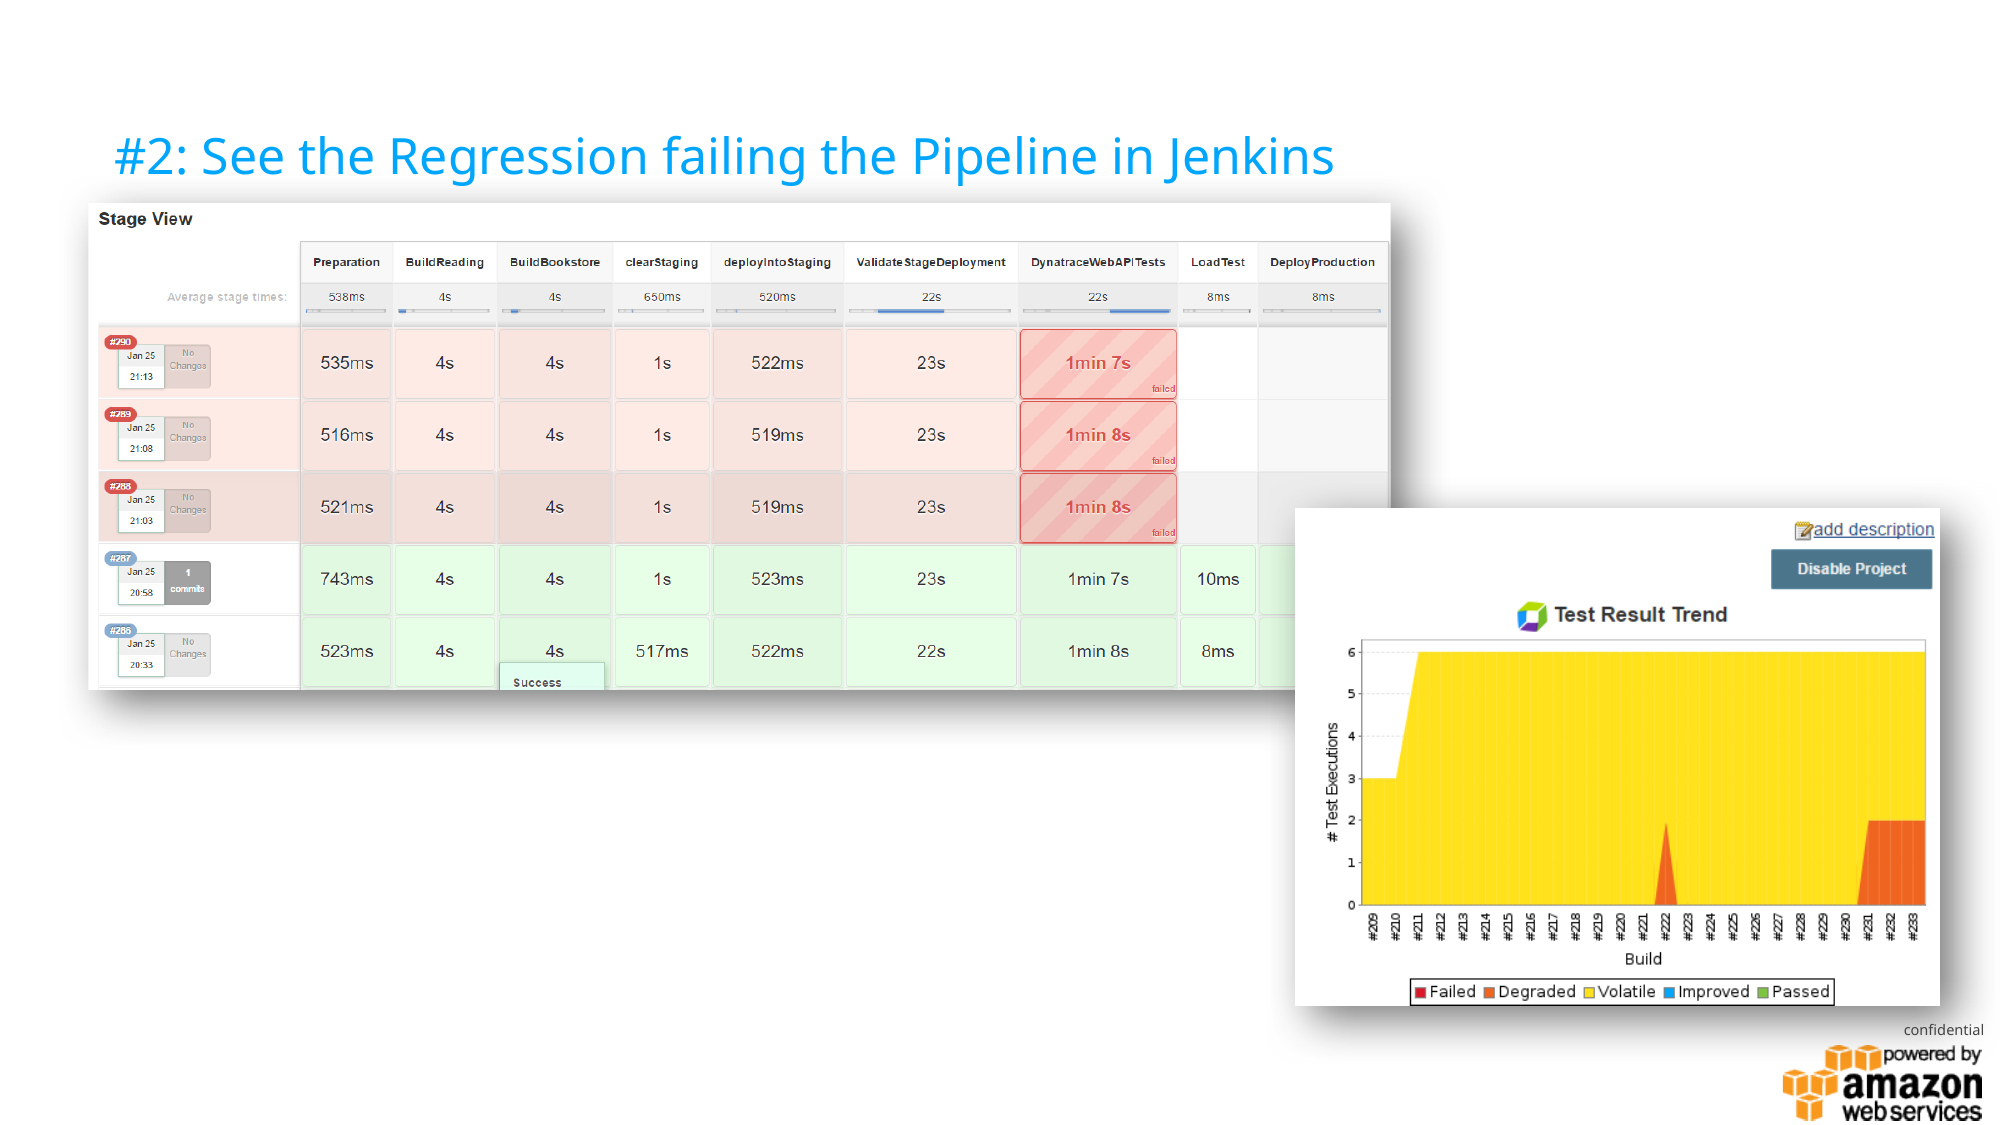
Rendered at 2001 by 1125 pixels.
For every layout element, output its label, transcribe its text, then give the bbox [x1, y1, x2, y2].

title #2: See the Regression failing the Pipeline in Jenkins [114, 93, 1882, 204]
picture [88, 203, 1940, 1006]
picture [1782, 1045, 1982, 1121]
